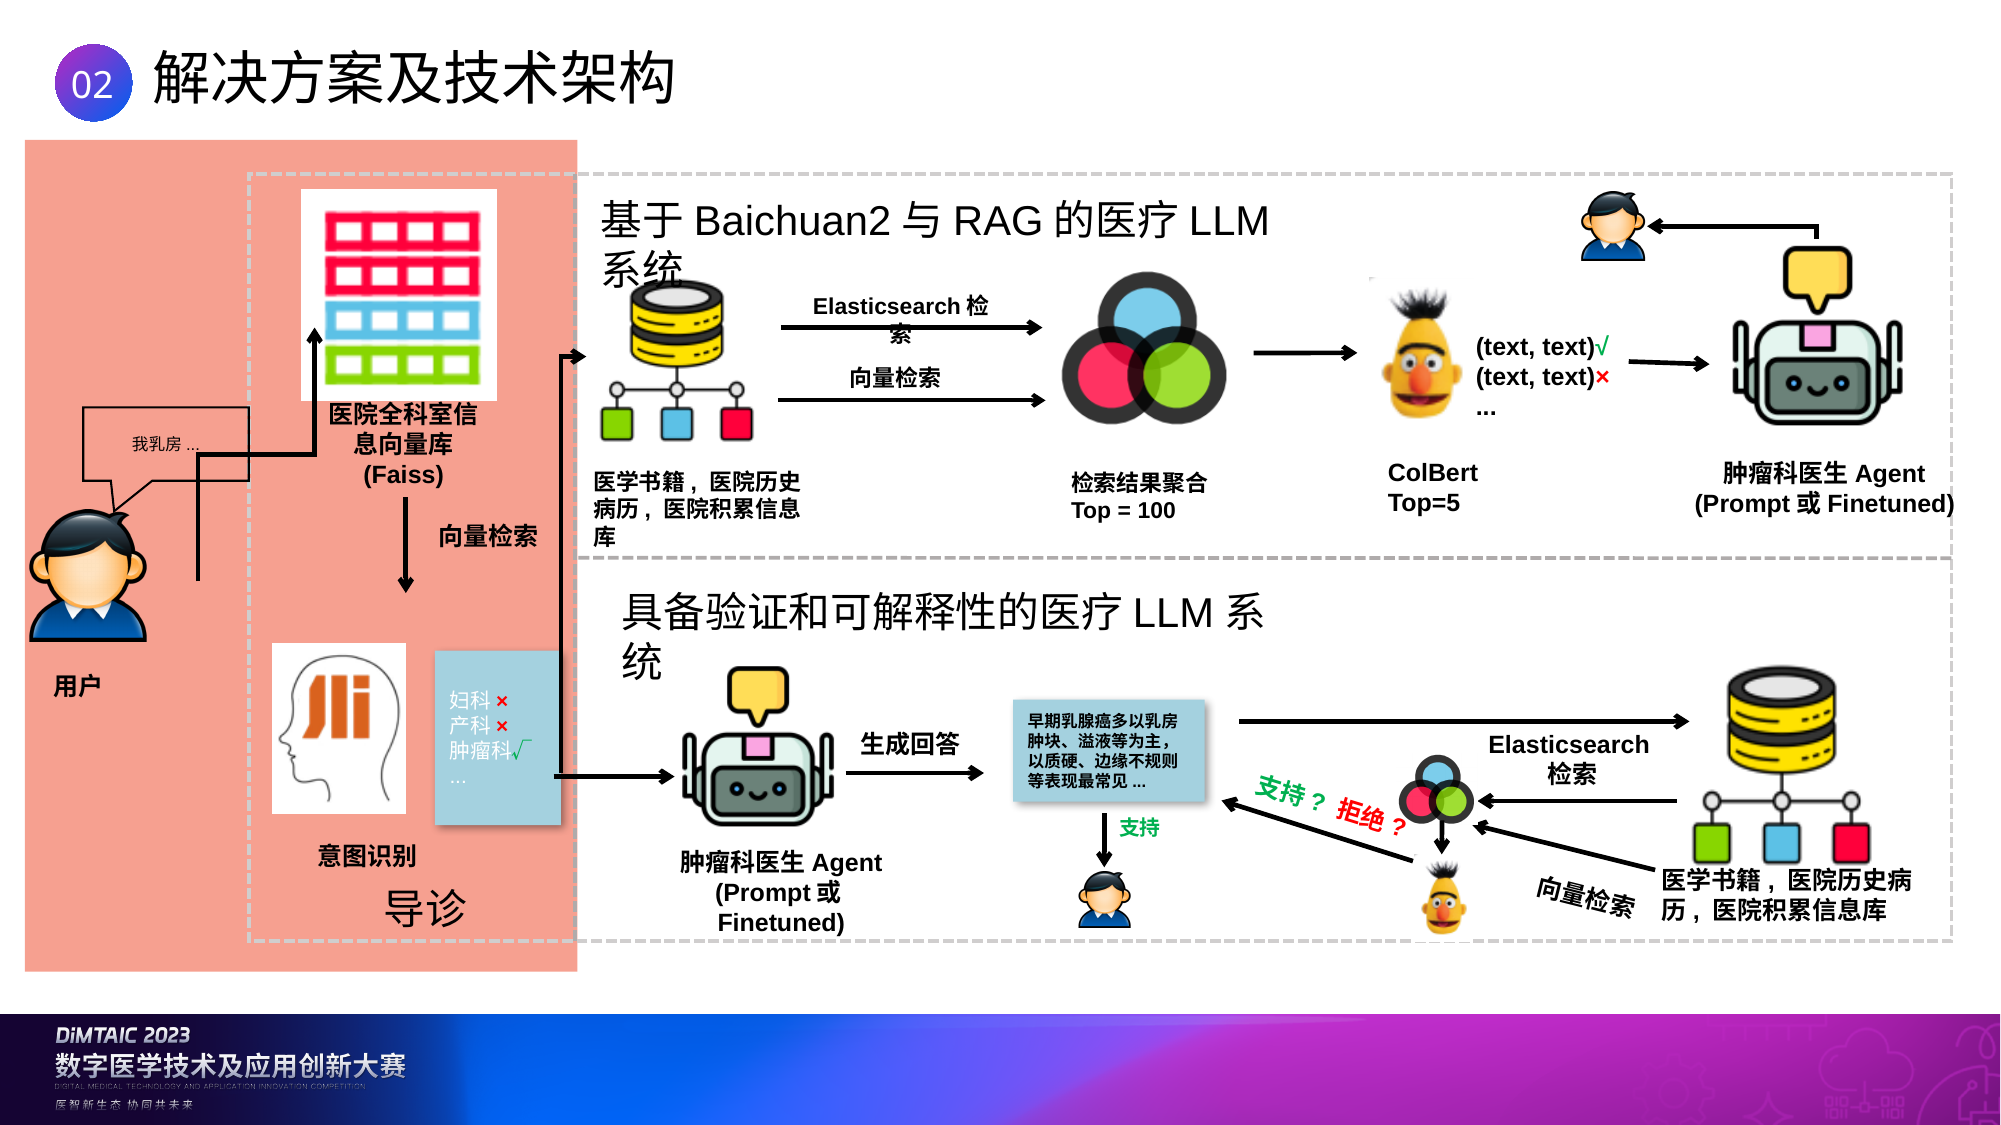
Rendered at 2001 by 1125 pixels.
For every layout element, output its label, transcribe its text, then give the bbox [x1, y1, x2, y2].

list 02 [42, 50, 143, 122]
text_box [24, 174, 1973, 942]
title 解决方案及技术架构 [137, 45, 1863, 117]
text_box [24, 942, 578, 973]
picture [0, 1014, 2001, 1125]
text_box [24, 139, 578, 174]
